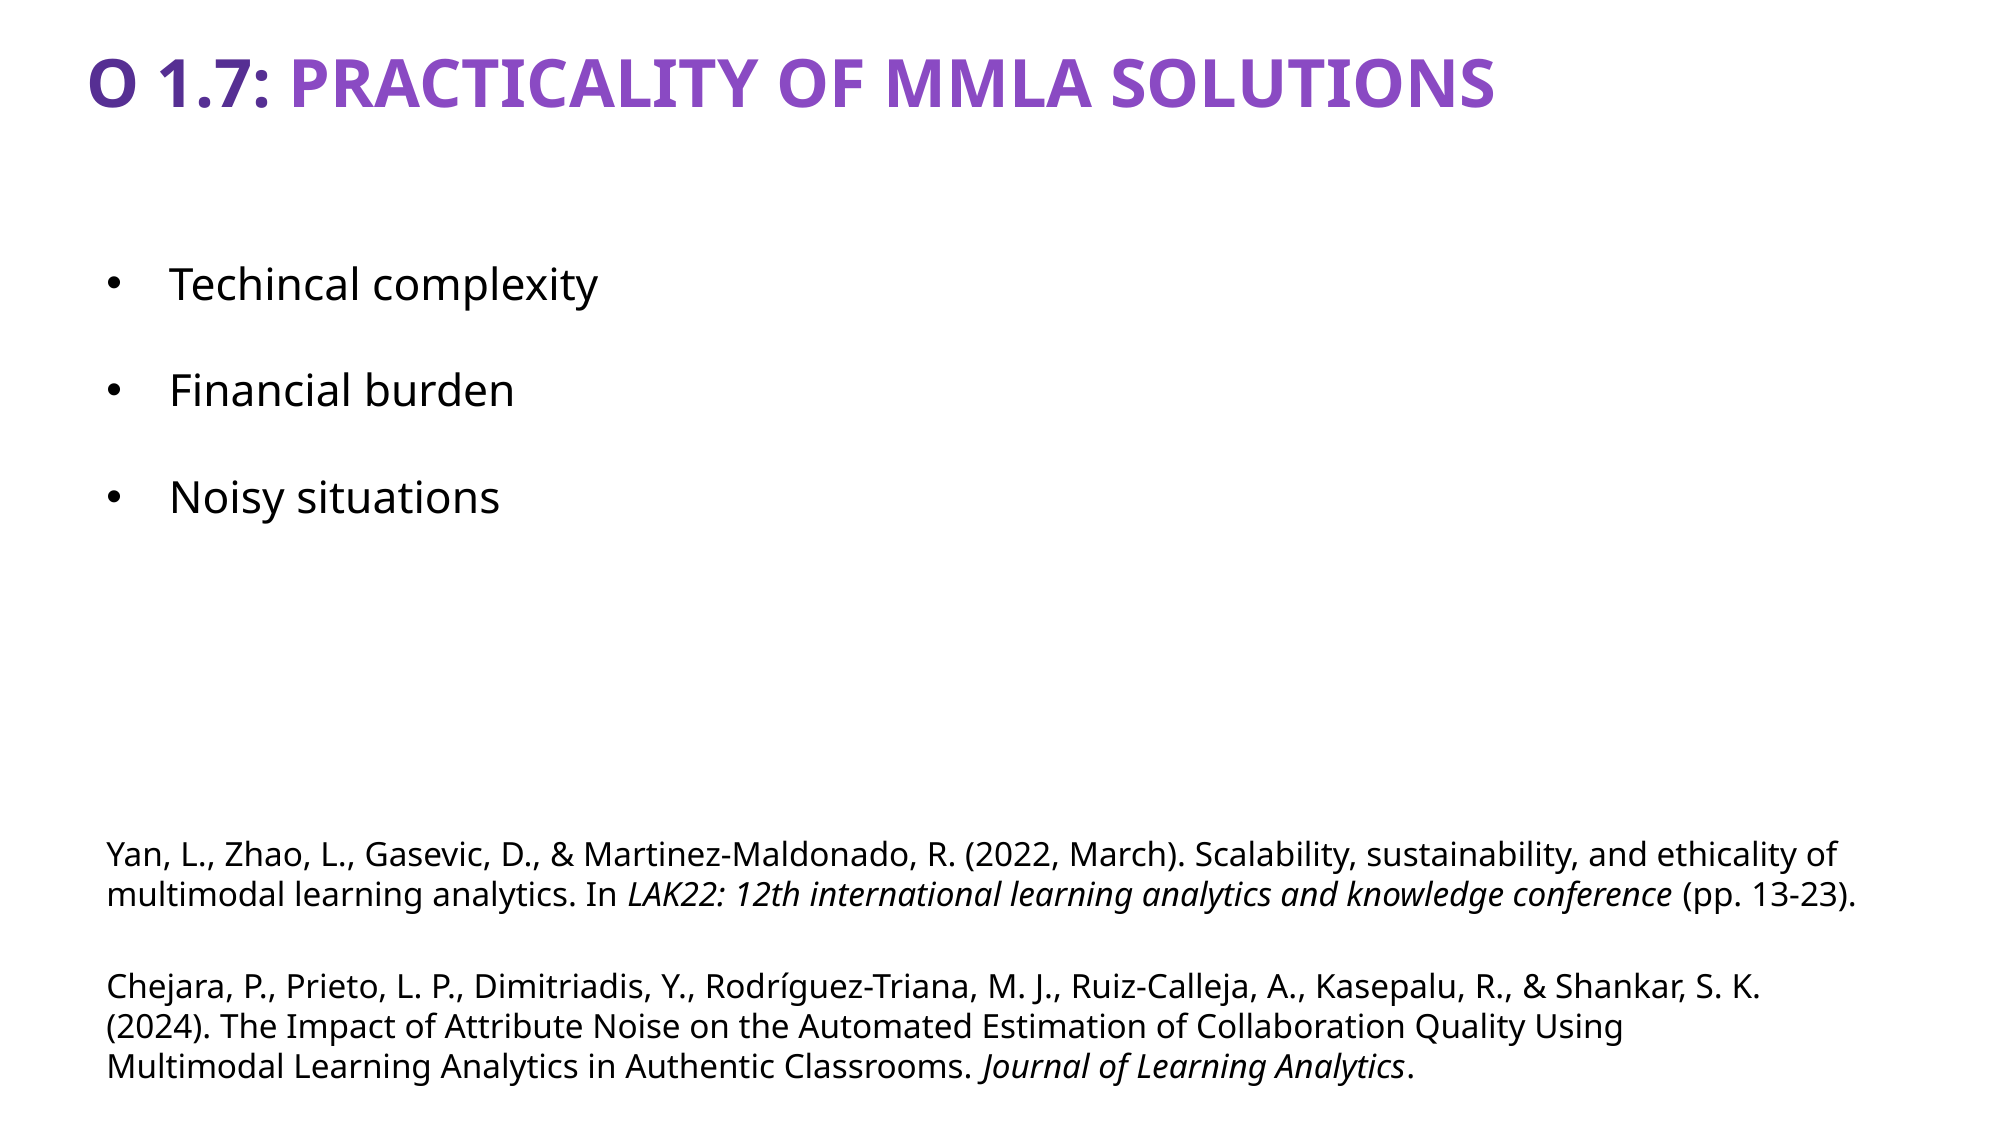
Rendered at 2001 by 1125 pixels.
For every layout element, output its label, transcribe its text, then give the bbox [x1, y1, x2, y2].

text_box Yan, L., Zhao, L., Gasevic, D., & Martinez-Maldonado, R. (2022, March). Scalability, sustainability, and ethicality of multimodal learning analytics. In LAK22: 12th international learning analytics and knowledge conference (pp. 13-23). [91, 826, 1909, 921]
text_box Chejara, P., Prieto, L. P., Dimitriadis, Y., Rodríguez-Triana, M. J., Ruiz-Calleja, A., Kasepalu, R., & Shankar, S. K. (2024). The Impact of Attribute Noise on the Automated Estimation of Collaboration Quality Using Multimodal Learning Analytics in Authentic Classrooms. Journal of Learning Analytics. [91, 957, 1823, 1092]
text_box Techincal complexity Financial burden Noisy situations [91, 248, 1634, 530]
text_box O 1.7: PRACTICALITY OF MMLA SOLUTIONS [71, 32, 2000, 128]
